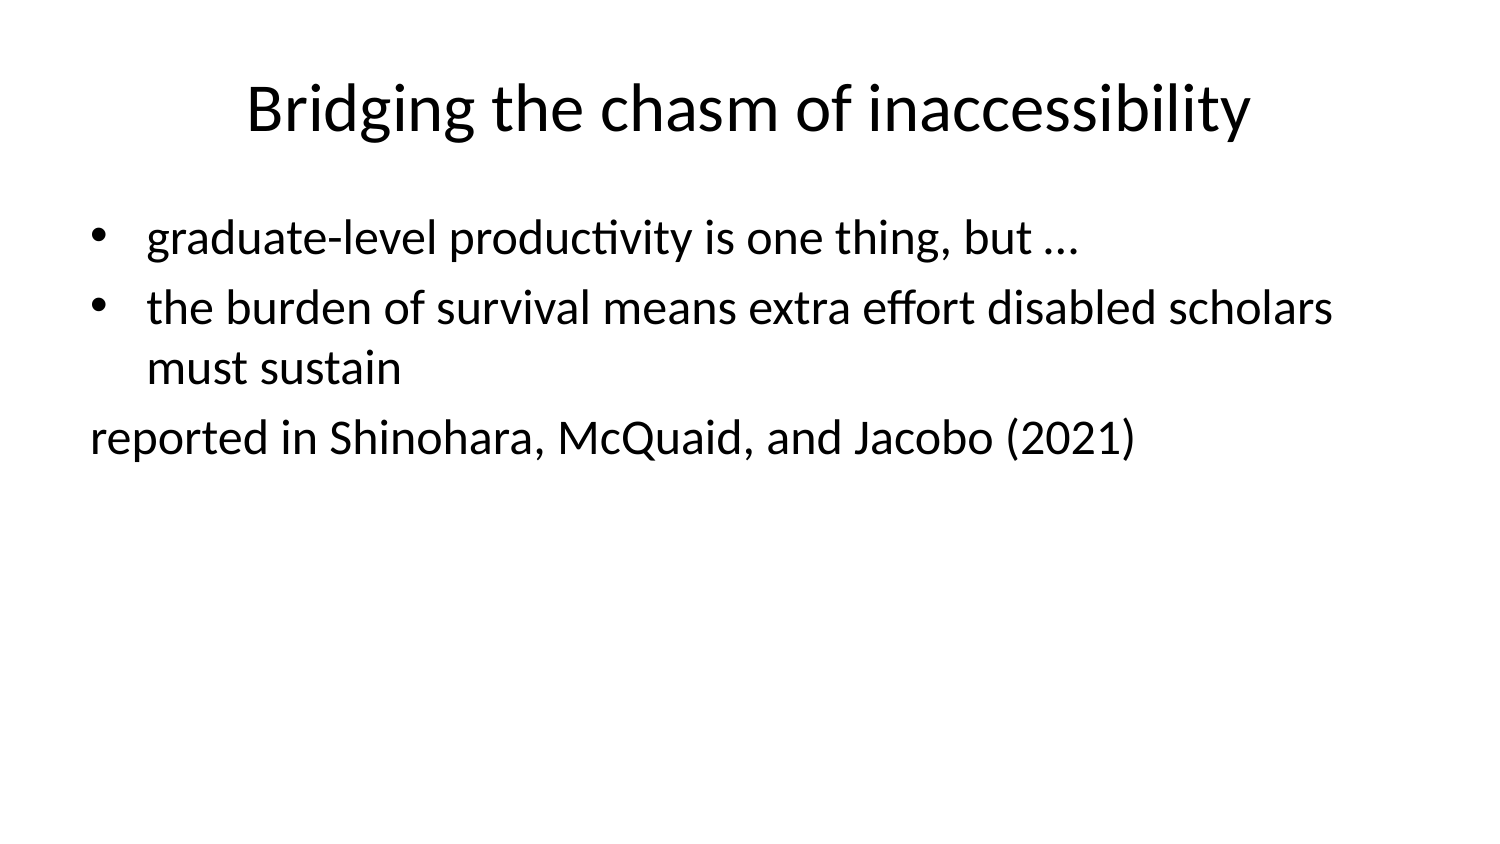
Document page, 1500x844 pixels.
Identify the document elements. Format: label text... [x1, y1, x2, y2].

title Bridging the chasm of inaccessibility [75, 33, 1425, 175]
list graduate-level productivity is one thing, but … the burden of survival means extra effort disabled scholars must sustain reported in Shinohara, McQuaid, and Jacobo (2021) [75, 196, 1425, 754]
